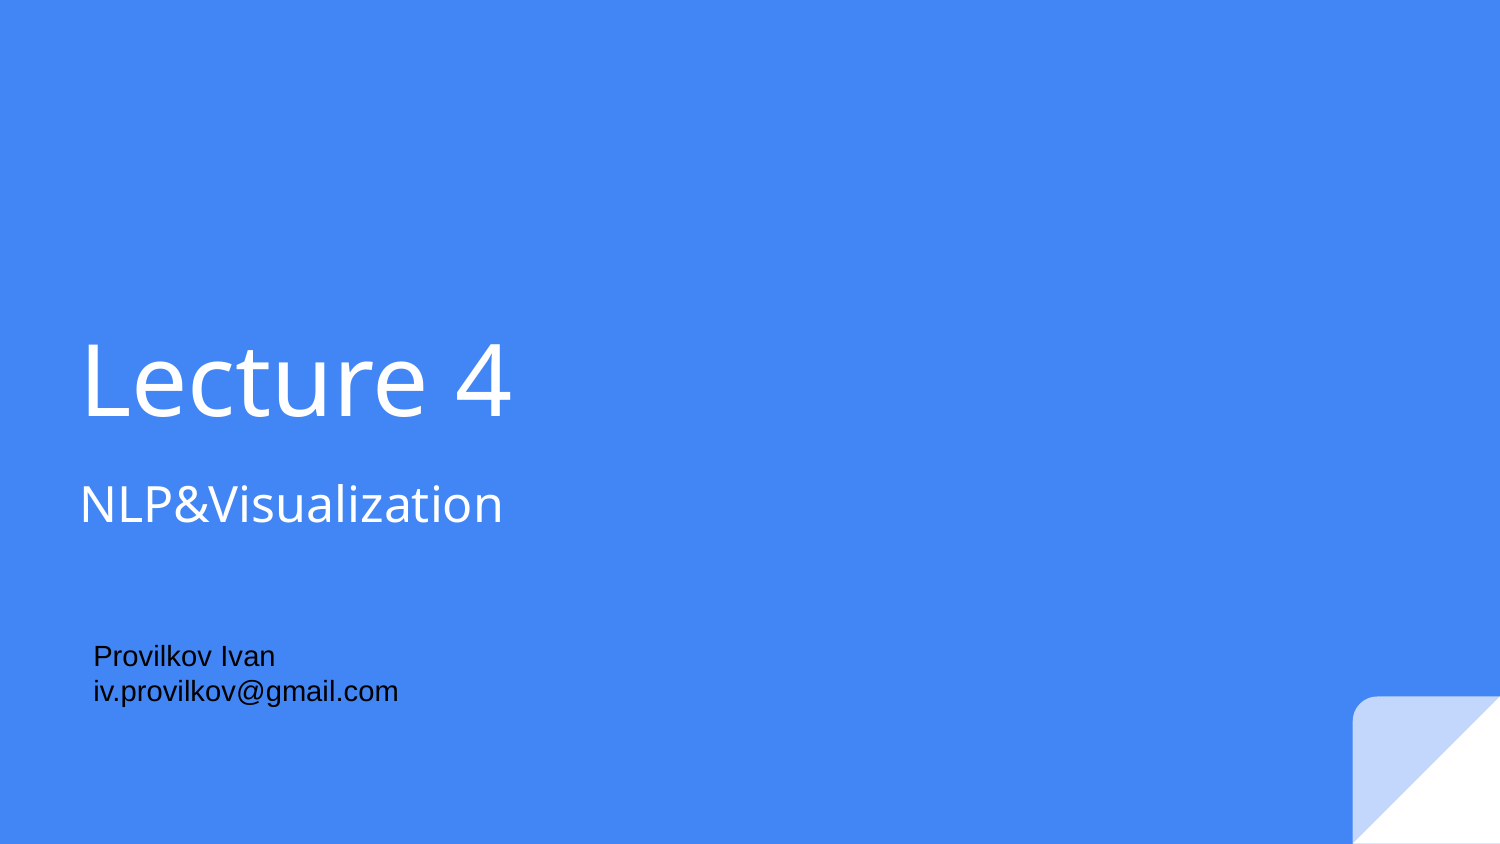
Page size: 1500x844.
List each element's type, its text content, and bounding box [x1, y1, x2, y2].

subtitle NLP&Visualization [64, 457, 1413, 529]
text_box Provilkov Ivan iv.provilkov@gmail.com [78, 622, 501, 746]
title Lecture 4 [64, 298, 1413, 452]
